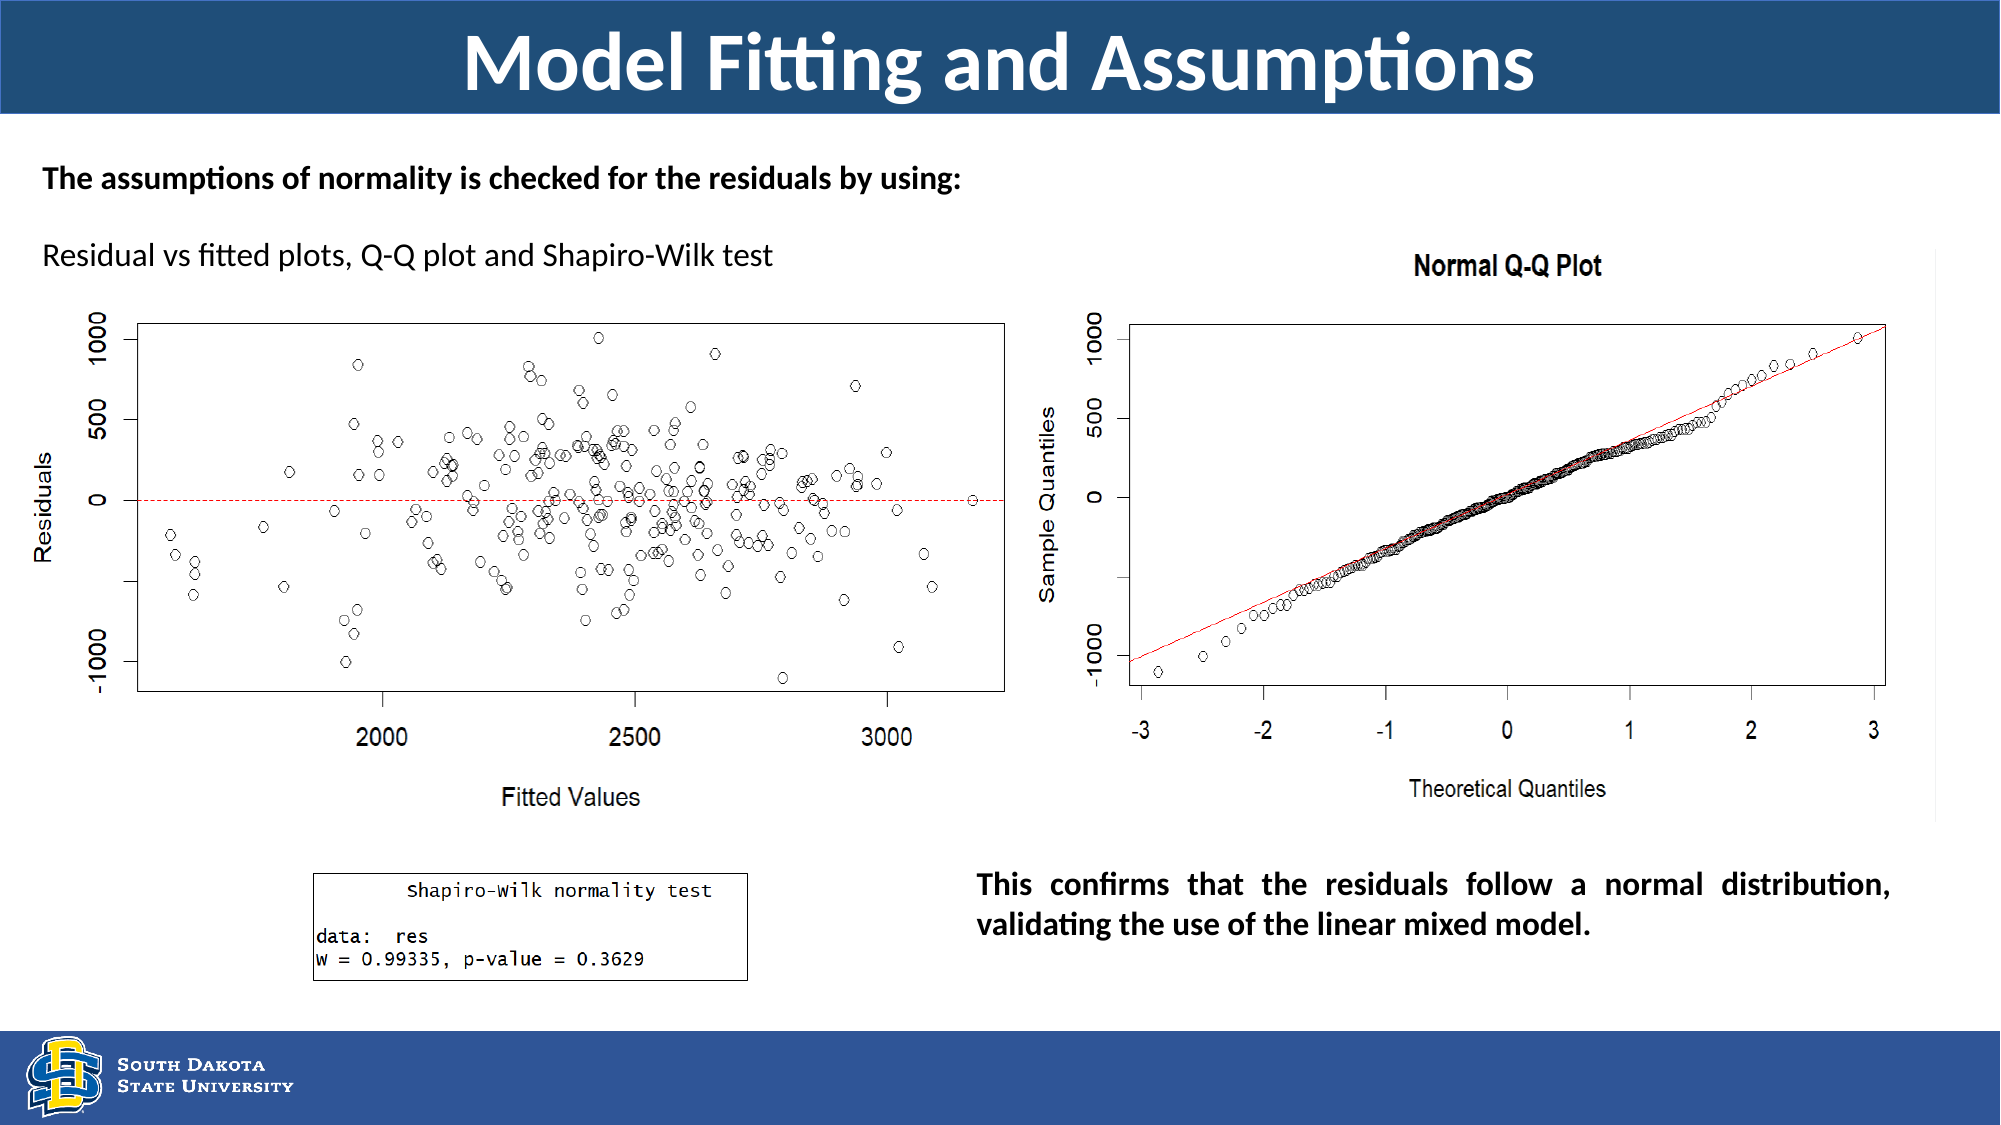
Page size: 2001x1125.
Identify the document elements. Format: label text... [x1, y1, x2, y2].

text_box This confirms that the residuals follow a normal distribution, validating the use of the linear mixed model. [961, 854, 1908, 950]
text_box Model Fitting and Assumptions [0, 0, 2000, 114]
text_box The assumptions of normality is checked for the residuals by using: Residual vs fitted plots, Q-Q plot and Shapiro-Wilk test [27, 129, 1869, 274]
picture [0, 1026, 316, 1125]
picture [27, 249, 1936, 822]
picture [313, 873, 748, 980]
